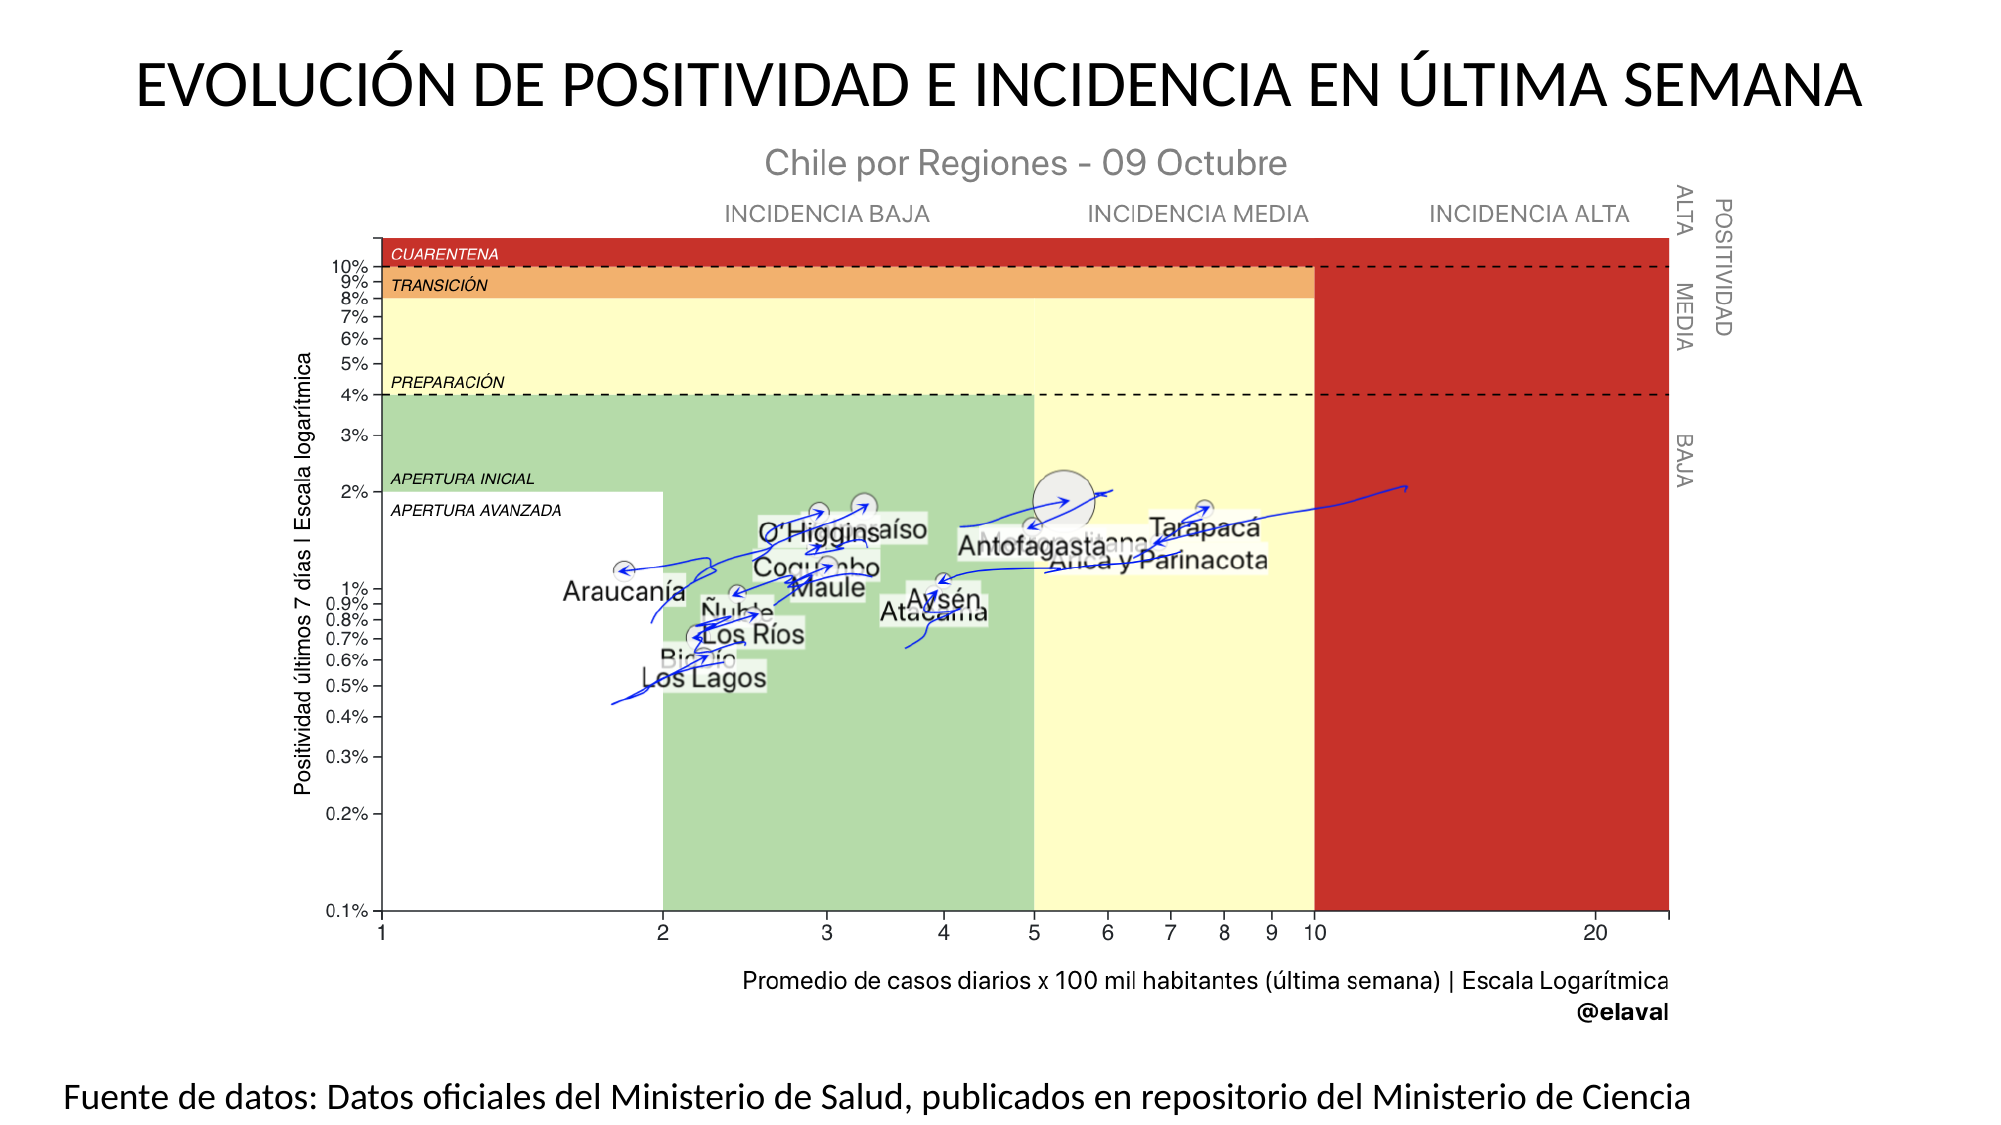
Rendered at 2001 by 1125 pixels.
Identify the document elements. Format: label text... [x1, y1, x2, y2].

text_box EVOLUCIÓN DE POSITIVIDAD E INCIDENCIA EN ÚLTIMA SEMANA [120, 32, 1880, 127]
picture [245, 128, 1755, 1051]
